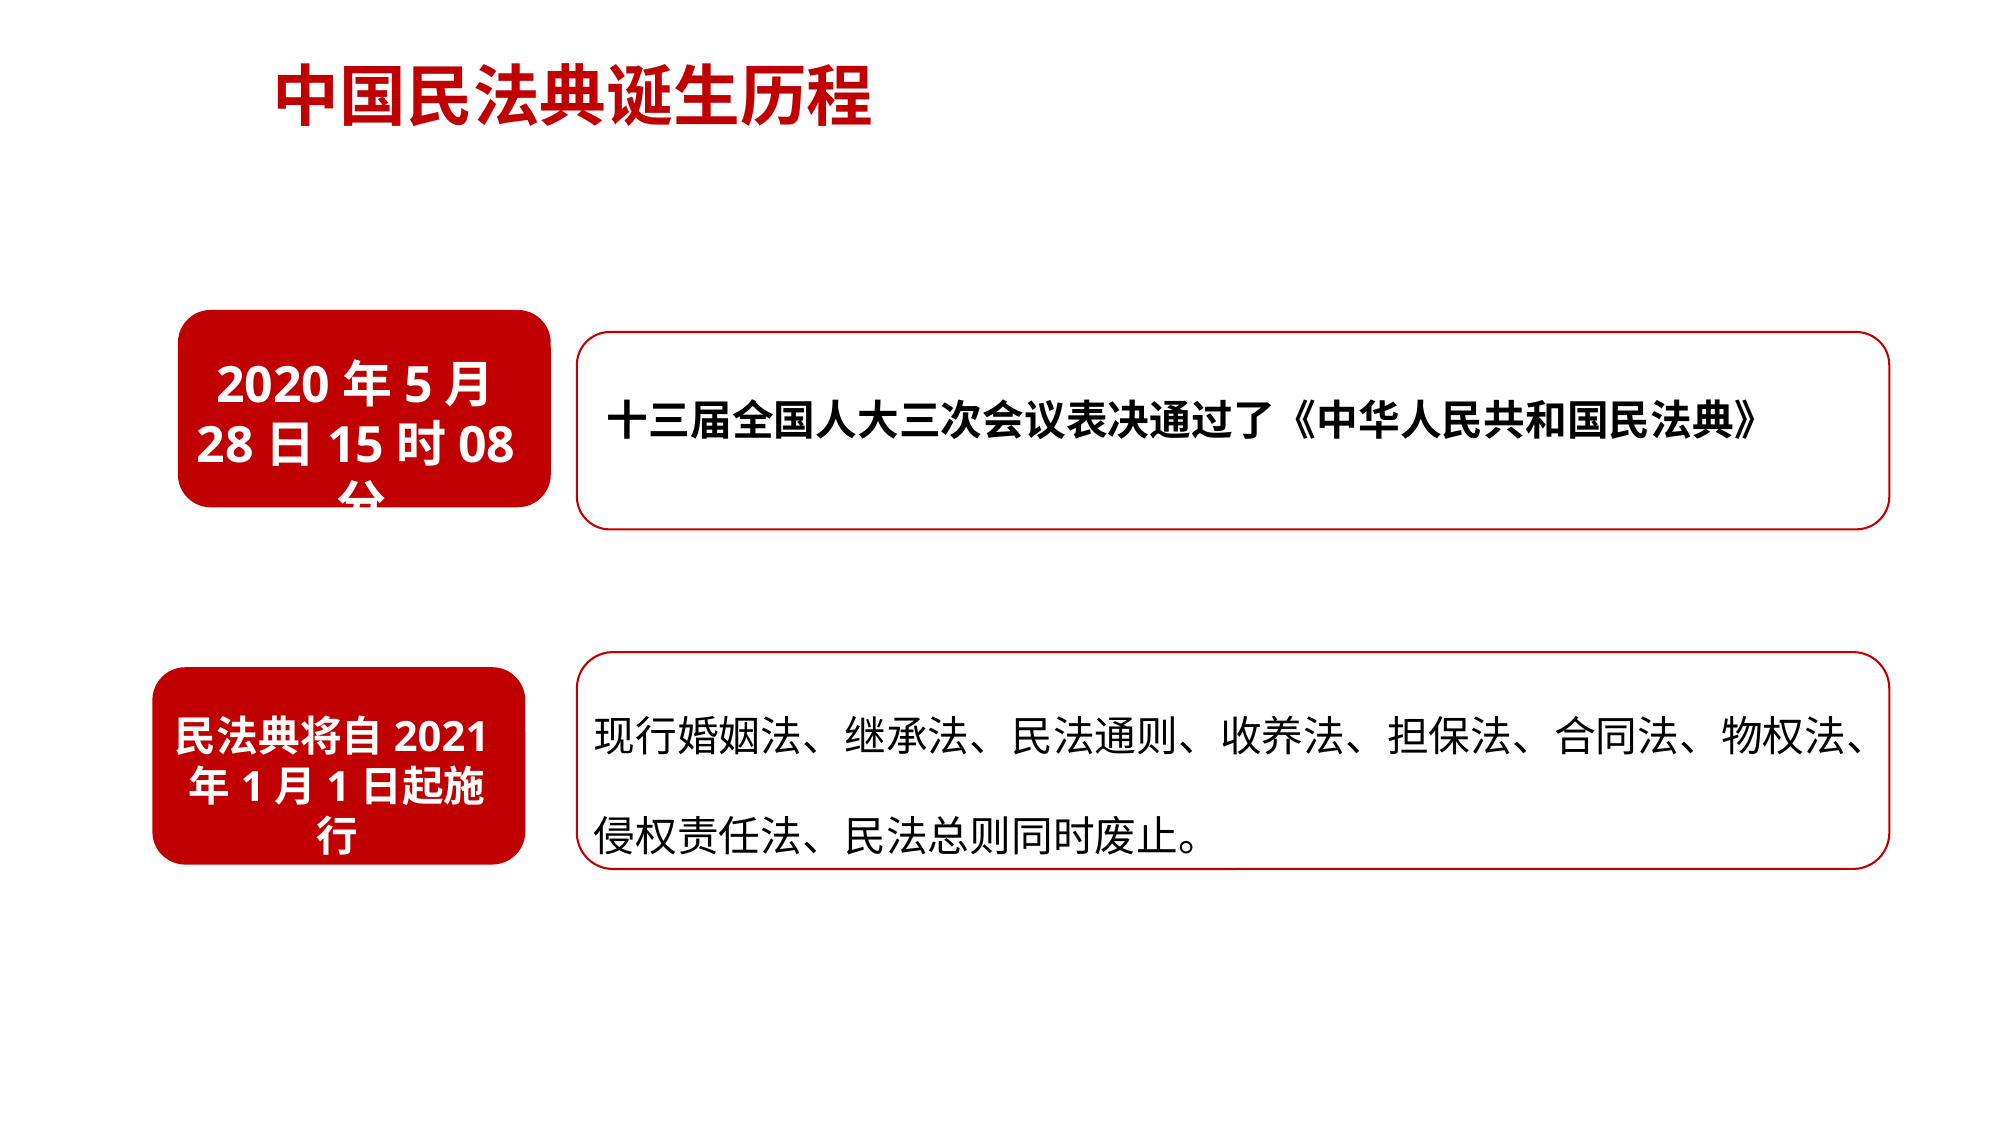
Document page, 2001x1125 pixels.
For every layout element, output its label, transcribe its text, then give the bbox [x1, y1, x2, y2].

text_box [576, 331, 1890, 530]
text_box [177, 309, 551, 508]
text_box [152, 667, 526, 865]
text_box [576, 652, 1890, 869]
text_box 中国民法典诞生历程 [258, 55, 937, 150]
